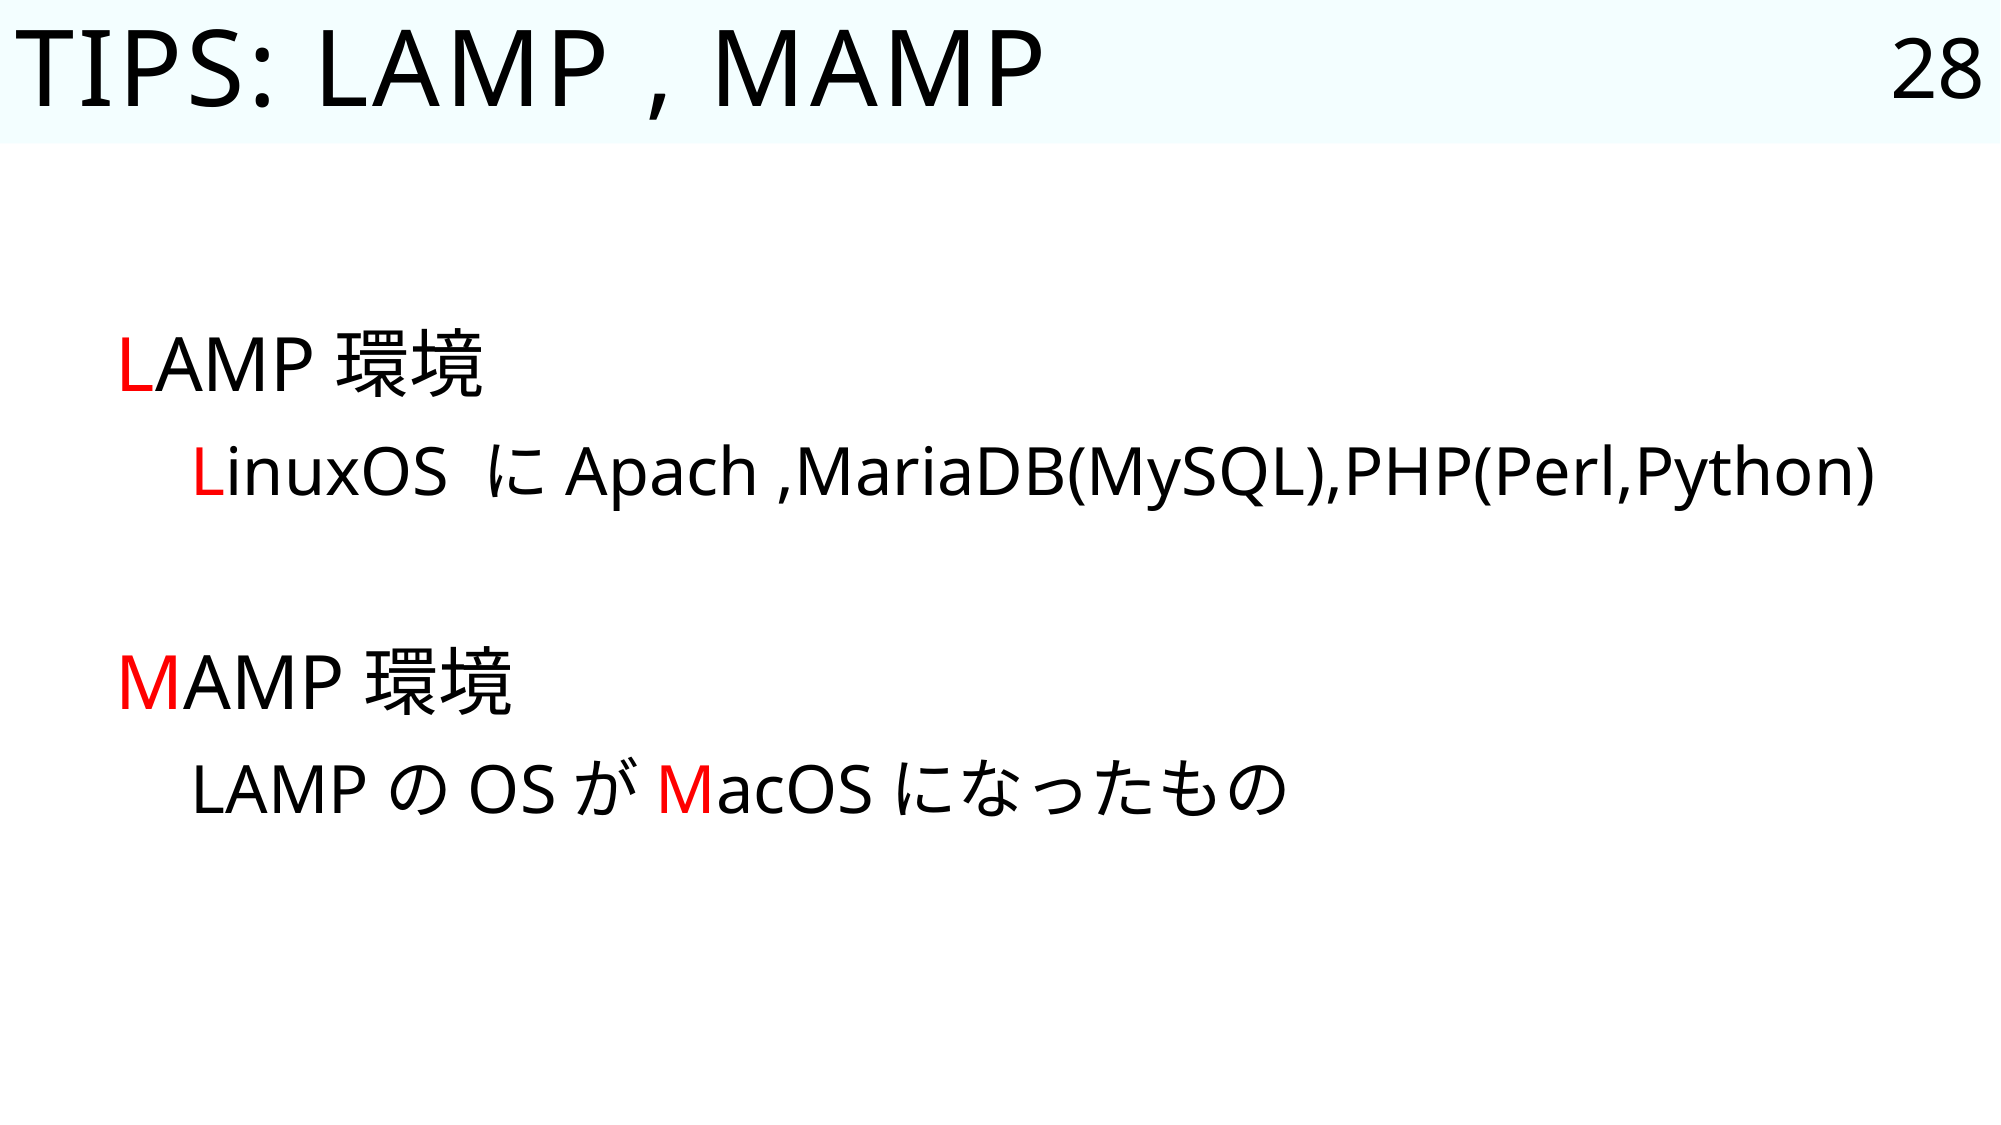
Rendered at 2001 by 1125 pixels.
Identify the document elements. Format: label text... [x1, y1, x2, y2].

list LAMP環境 LinuxOS にApach ,MariaDB(MySQL),PHP(Perl,Python) MAMP環境 LAMPのOSがMacOSになったもの [100, 299, 1940, 1066]
slide_number 28 [1775, 0, 2000, 144]
title TIPS: LAMP , MAMP [0, 0, 1775, 144]
